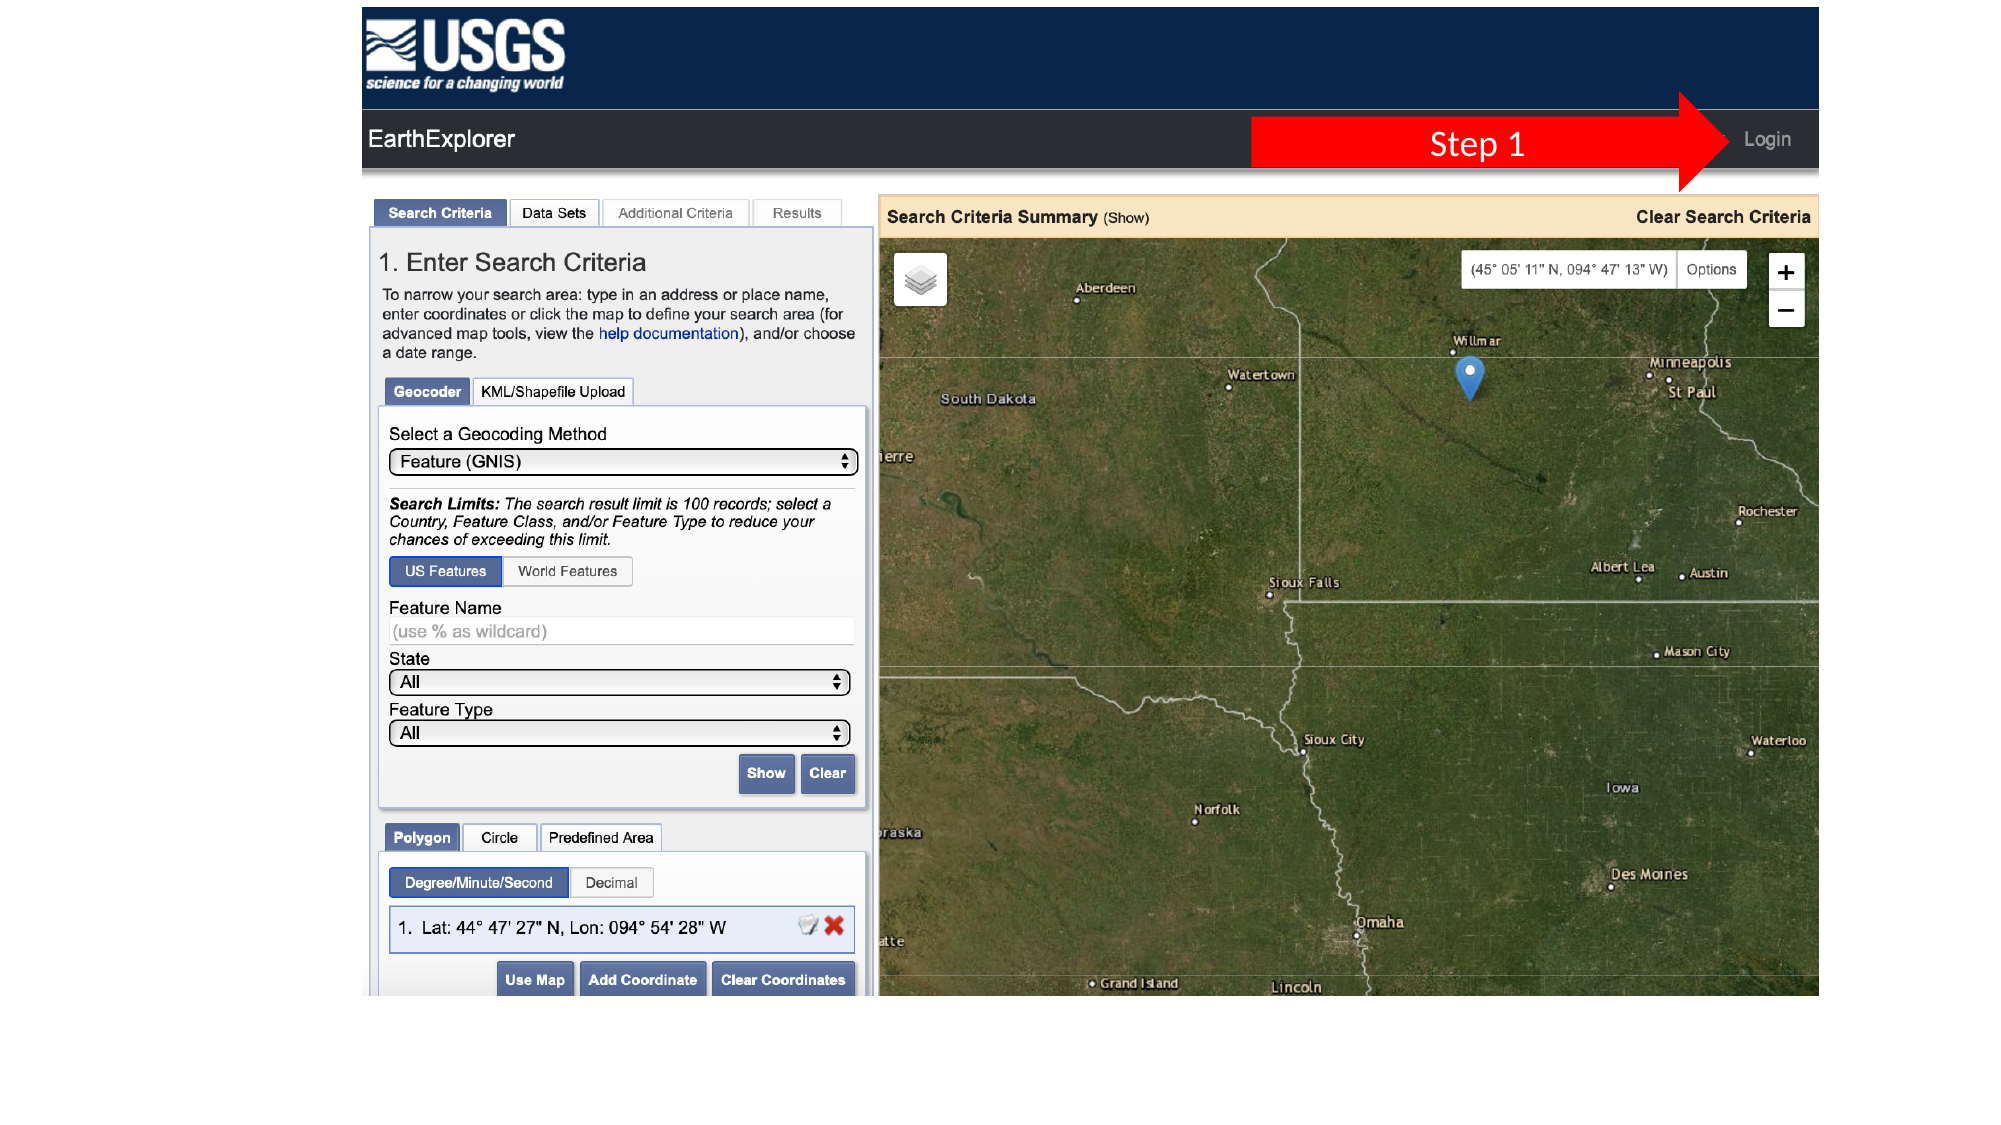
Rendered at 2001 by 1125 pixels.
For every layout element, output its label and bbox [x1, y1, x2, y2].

text_box [362, 6, 1819, 996]
